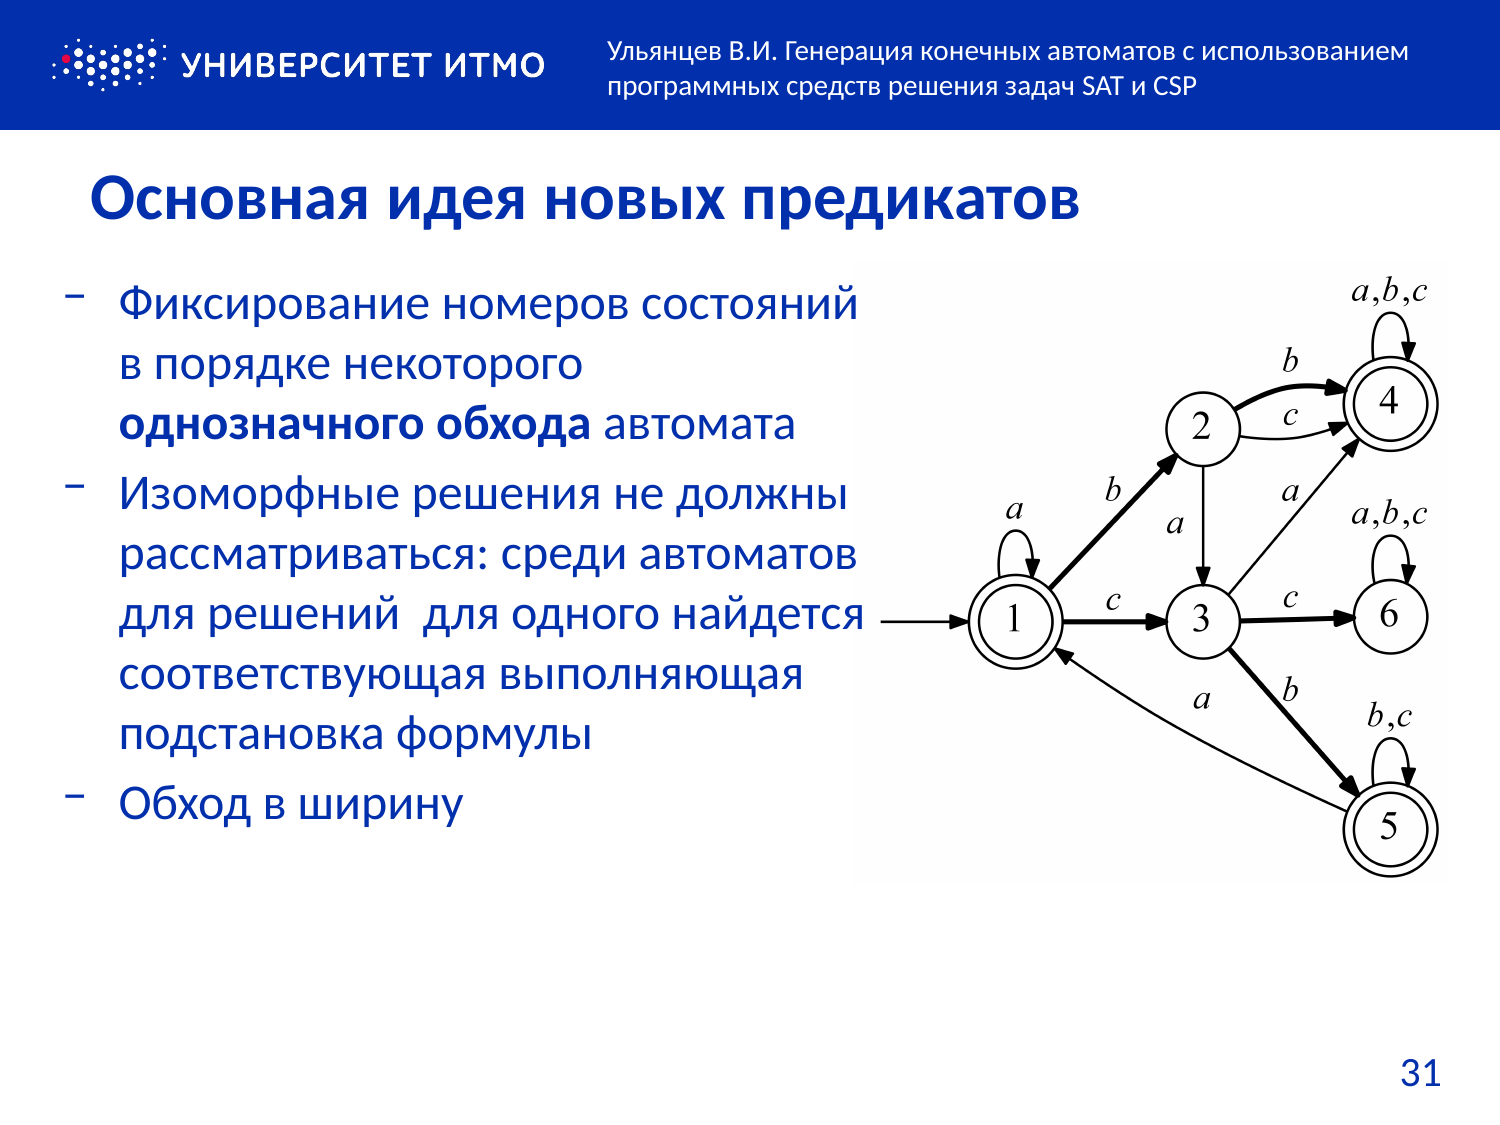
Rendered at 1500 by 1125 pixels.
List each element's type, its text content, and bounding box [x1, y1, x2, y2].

picture [0, 0, 596, 130]
title Основная идея новых предикатов [74, 136, 1426, 250]
text_box Ульянцев В.И. Генерация конечных автоматов с использованием программных средств решения задач SAT и CSP [592, 24, 1449, 109]
picture [850, 261, 1449, 886]
